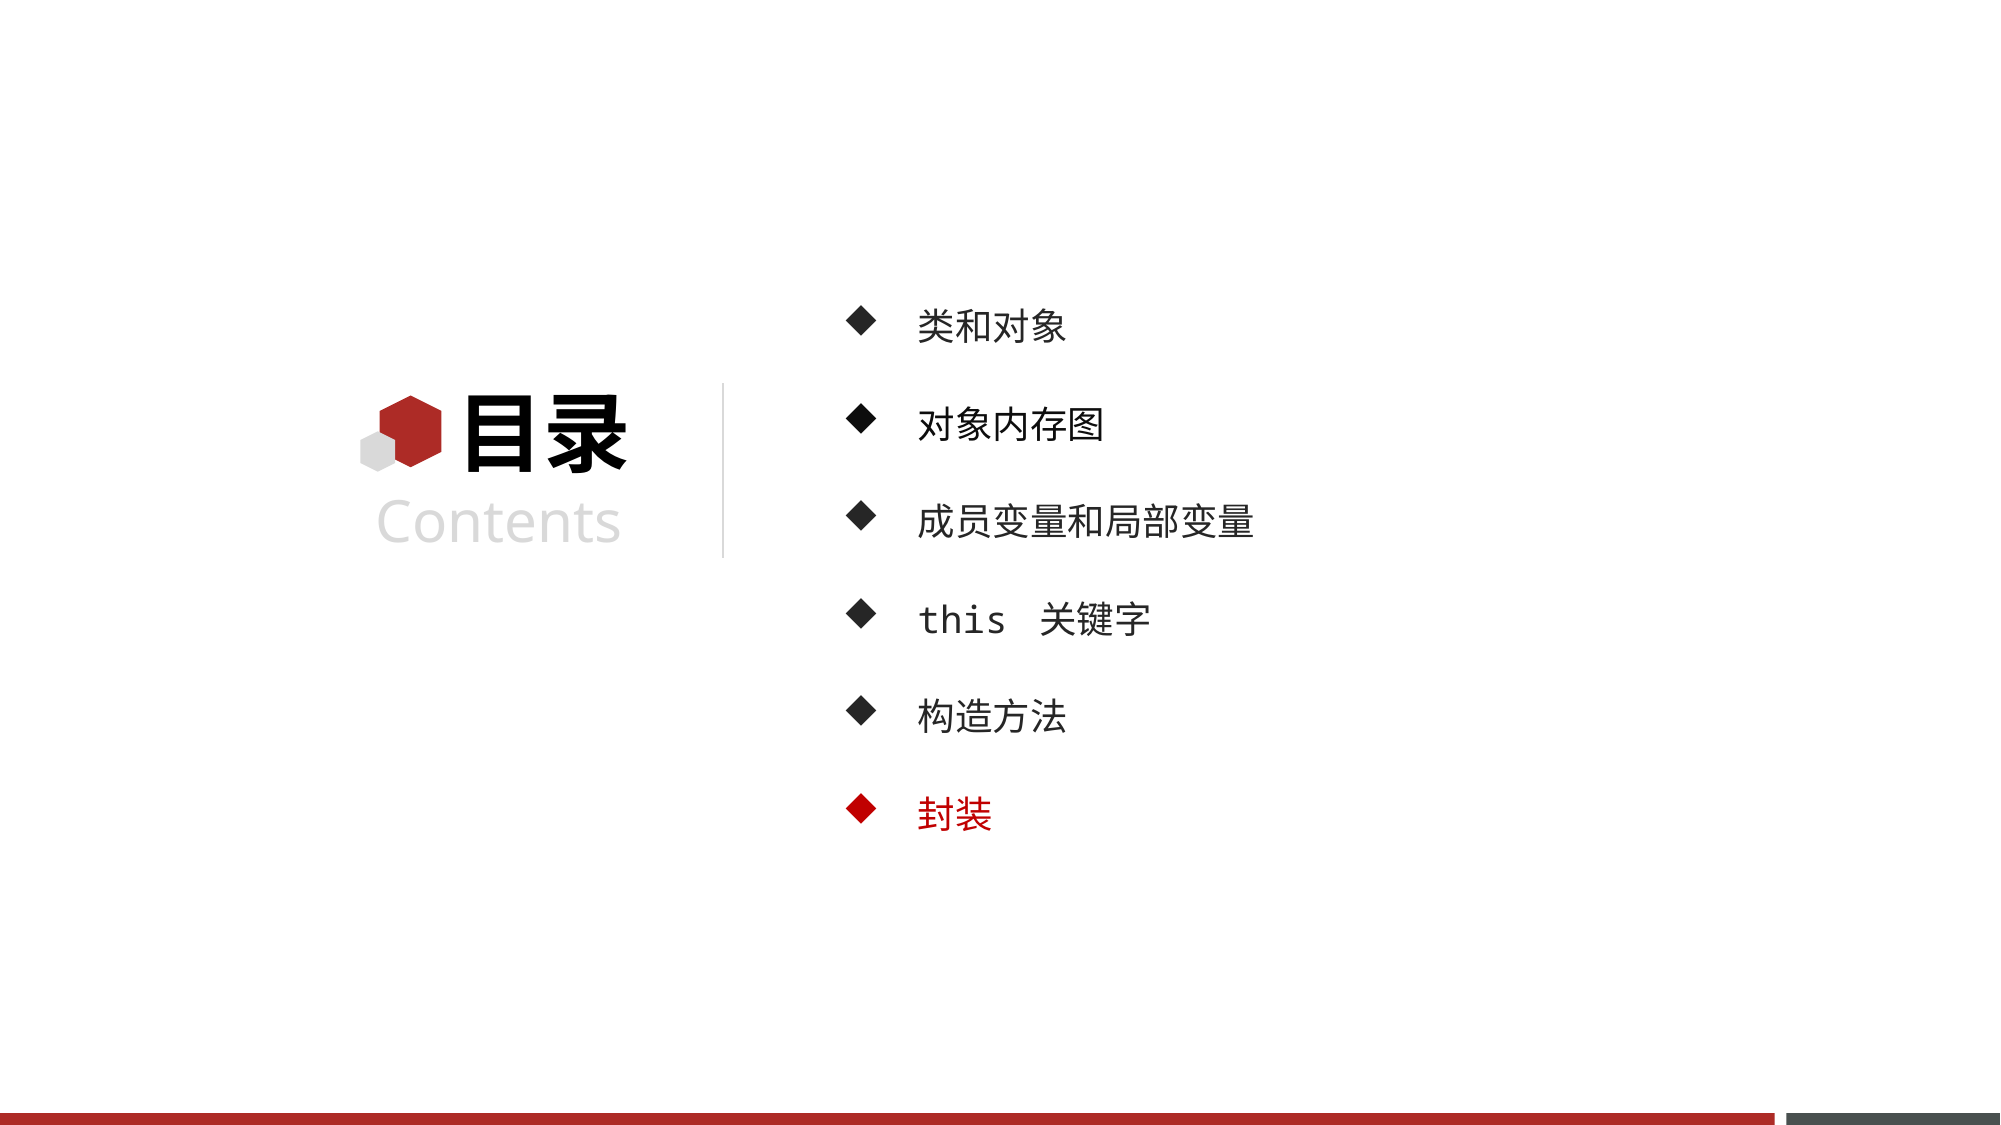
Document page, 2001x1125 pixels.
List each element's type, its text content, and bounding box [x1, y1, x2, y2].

list 类和对象 对象内存图 成员变量和局部变量 this 关键字 构造方法 封装 [827, 198, 1808, 897]
